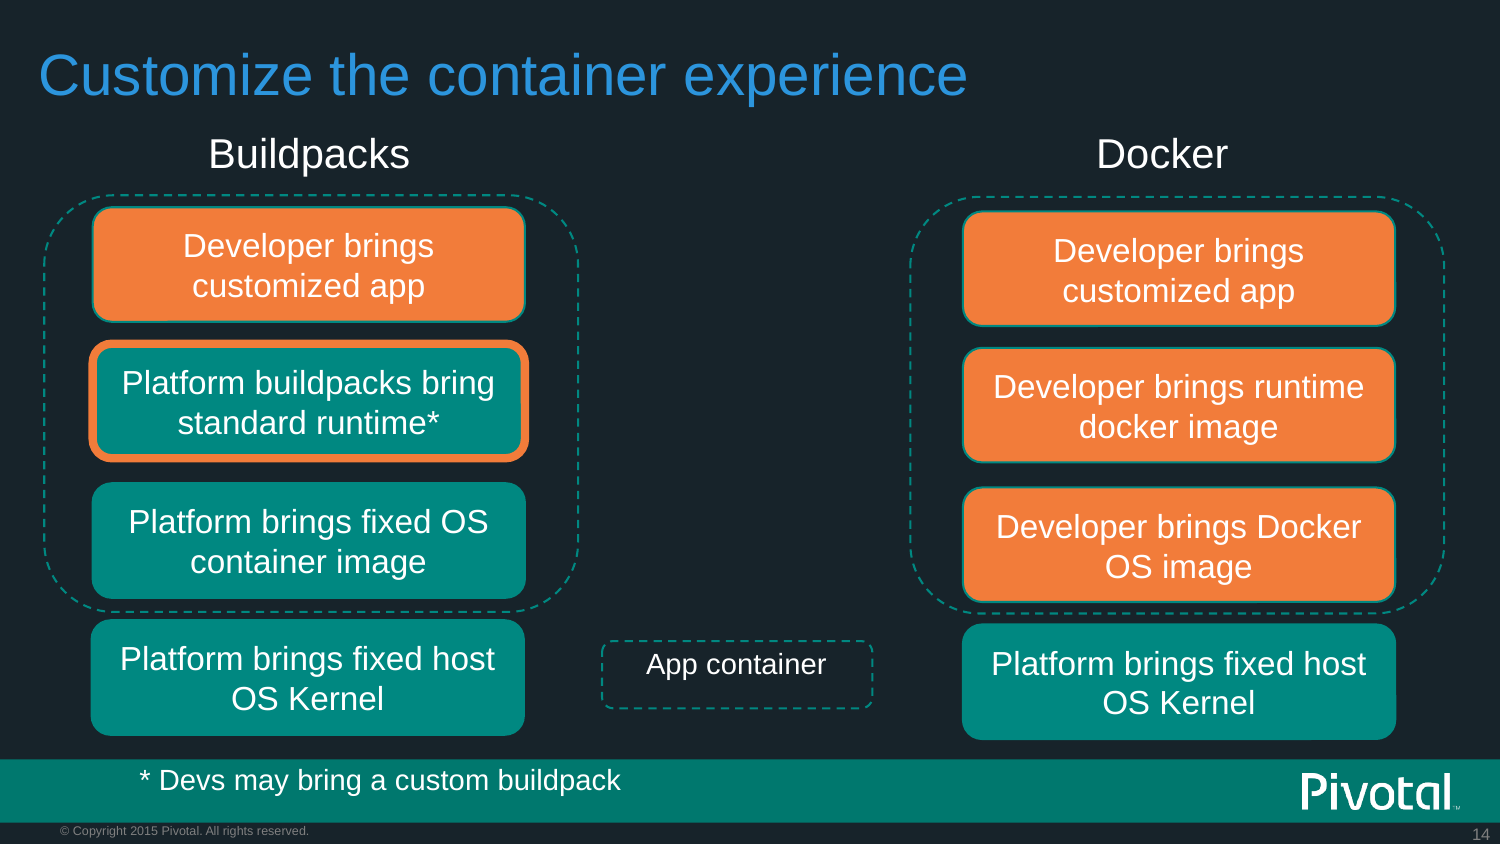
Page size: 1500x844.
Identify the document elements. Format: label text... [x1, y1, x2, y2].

text_box Platform brings fixed host OS Kernel [89, 618, 526, 737]
title Customize the container experience [23, 30, 1403, 106]
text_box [601, 637, 873, 709]
text_box Platform brings fixed host OS Kernel [960, 622, 1398, 742]
text_box Platform buildpacks bring standard runtime* [90, 341, 528, 461]
text_box Developer brings customized app [90, 205, 528, 324]
picture [1302, 773, 1460, 810]
text_box [908, 194, 1447, 616]
text_box [42, 193, 581, 615]
text_box Buildpacks [193, 119, 426, 185]
text_box Docker [1081, 119, 1244, 185]
text_box Platform brings fixed OS container image [90, 481, 528, 600]
text_box * Devs may bring a custom buildpack [50, 754, 711, 804]
